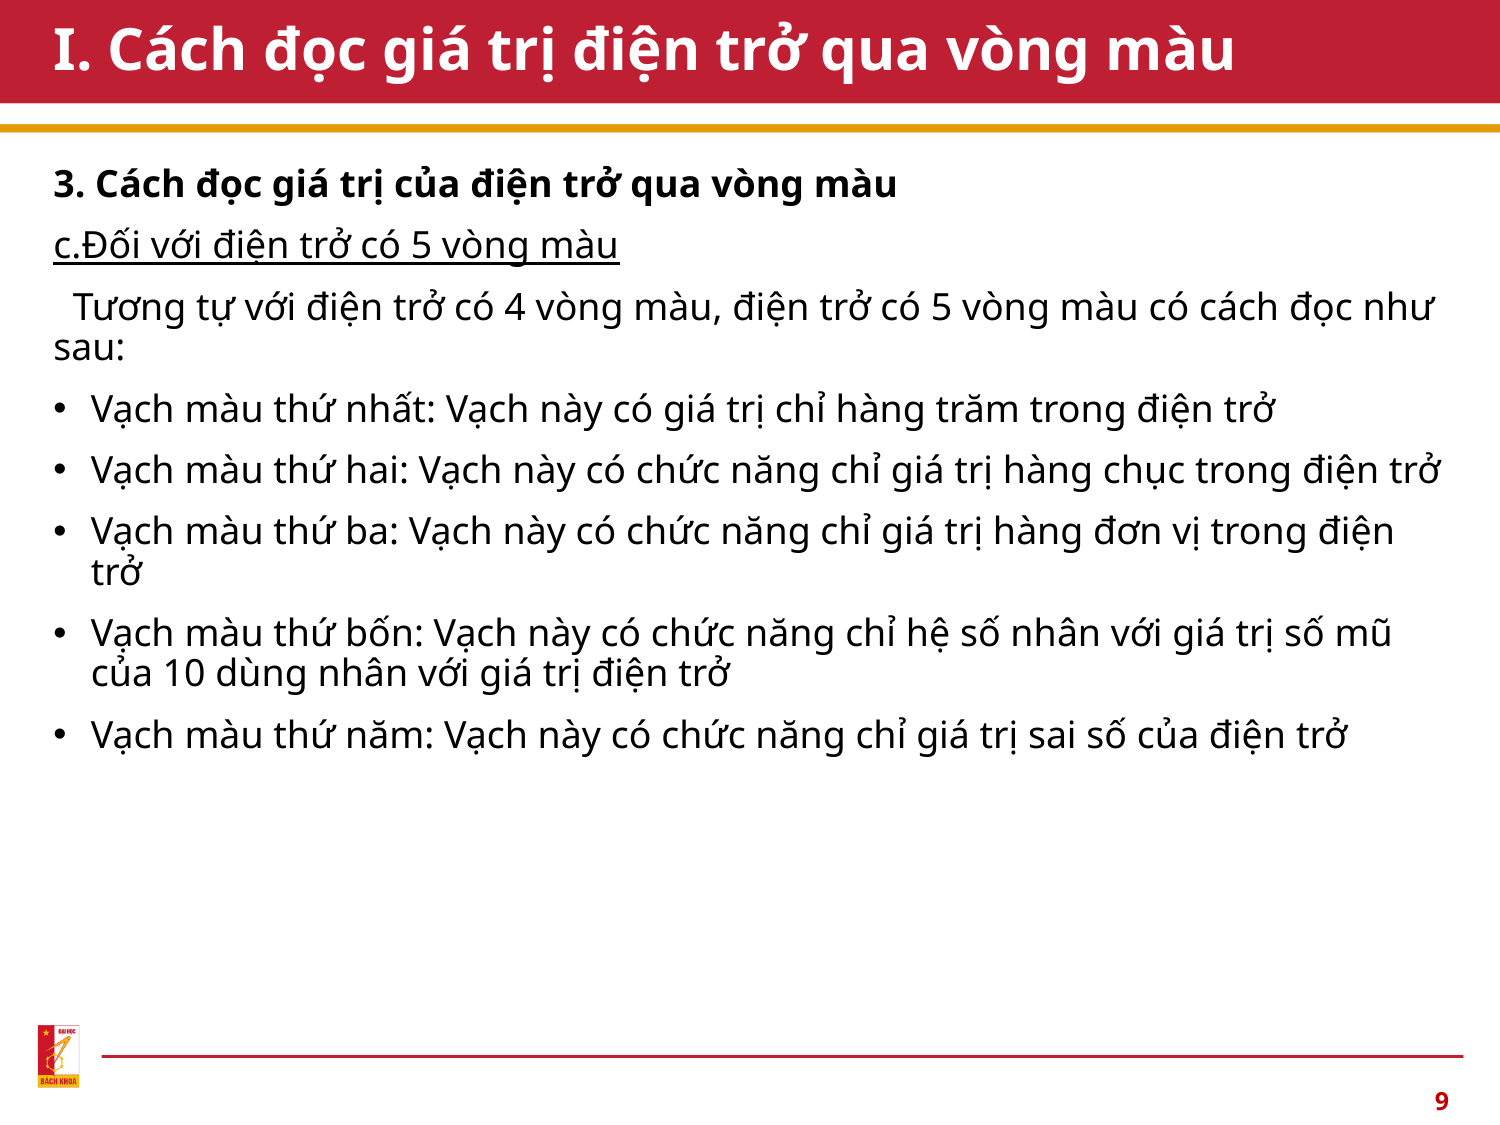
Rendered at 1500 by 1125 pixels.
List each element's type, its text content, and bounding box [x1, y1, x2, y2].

list 3. Cách đọc giá trị của điện trở qua vòng màu c.Đối với điện trở có 5 vòng màu Tương tự với điện trở có 4 vòng màu, điện trở có 5 vòng màu có cách đọc như sau: Vạch màu thứ nhất: Vạch này có giá trị chỉ hàng trăm trong điện trở Vạch màu thứ hai: Vạch này có chức năng chỉ giá trị hàng chục trong điện trở Vạch màu thứ ba: Vạch này có chức năng chỉ giá trị hàng đơn vị trong điện trở Vạch màu thứ bốn: Vạch này có chức năng chỉ hệ số nhân với giá trị số mũ của 10 dùng nhân với giá trị điện trở Vạch màu thứ năm: Vạch này có chức năng chỉ giá trị sai số của điện trở [38, 157, 1462, 1000]
title I. Cách đọc giá trị điện trở qua vòng màu [38, 12, 1462, 87]
slide_number 9 [1126, 1078, 1464, 1125]
picture [0, 0, 1500, 1125]
